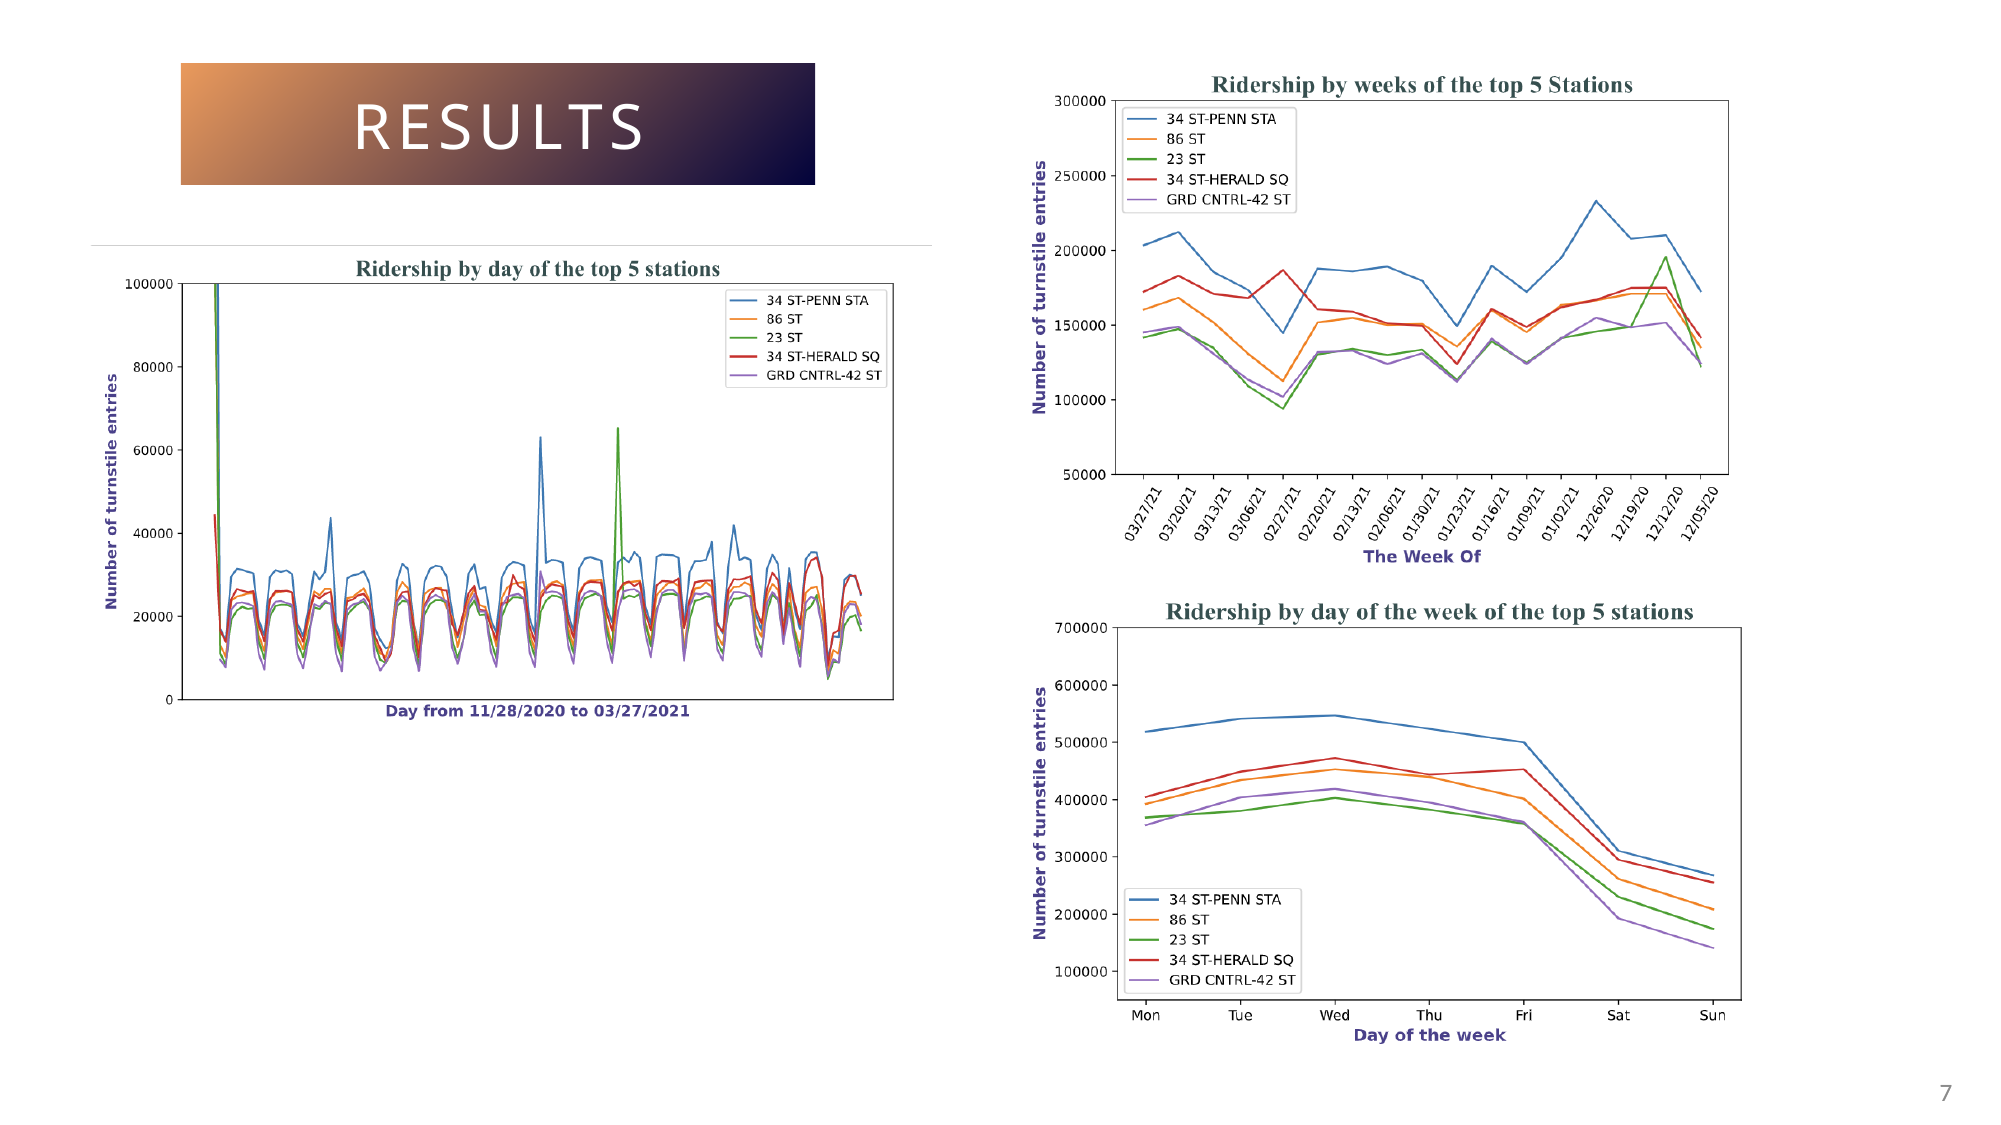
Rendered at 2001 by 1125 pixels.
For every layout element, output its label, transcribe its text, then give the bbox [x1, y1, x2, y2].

list RESULTS [180, 63, 816, 185]
picture [1008, 595, 1781, 1081]
picture [999, 63, 1773, 581]
picture [64, 244, 932, 746]
slide_number 7 [1894, 1061, 1968, 1121]
